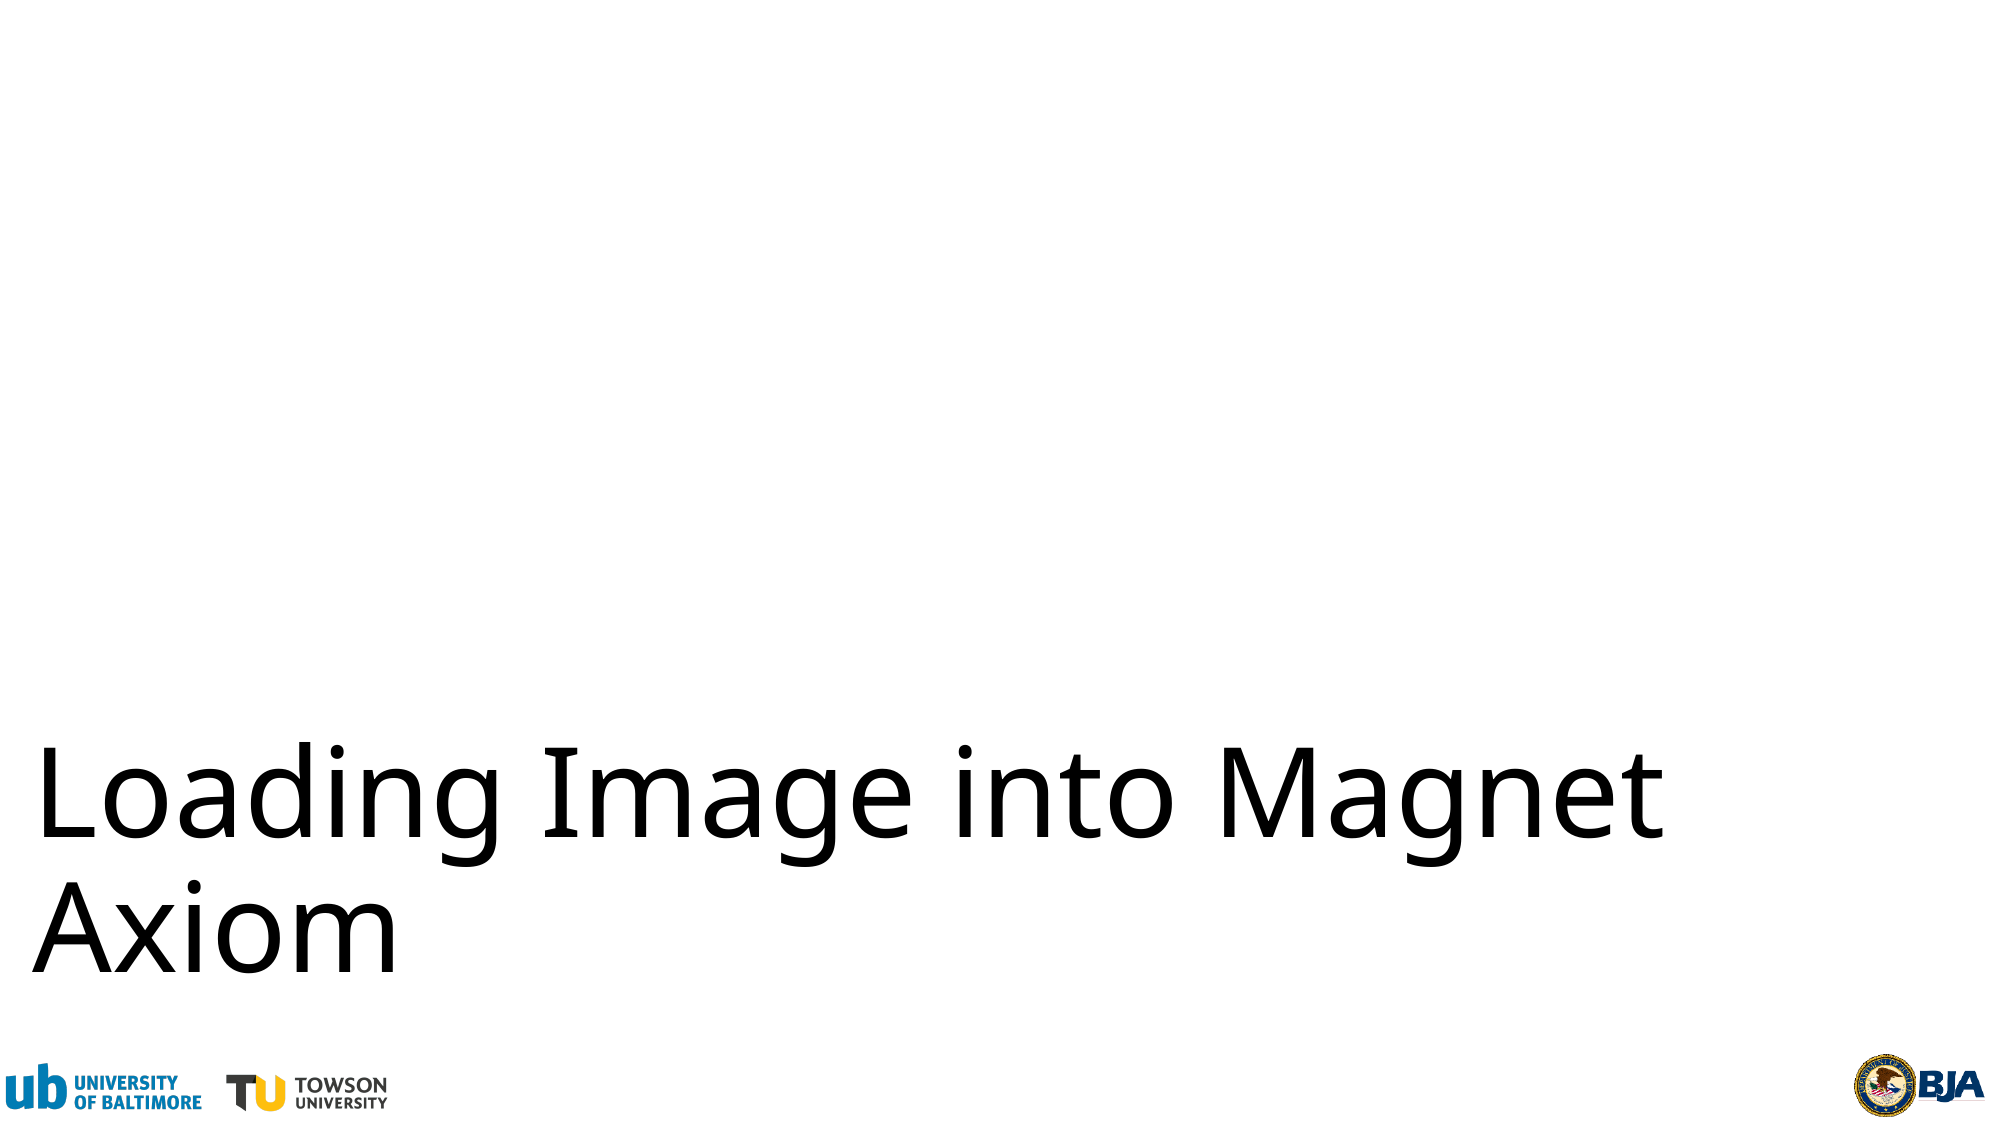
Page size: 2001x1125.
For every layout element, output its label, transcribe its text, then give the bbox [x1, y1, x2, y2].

picture [0, 1031, 407, 1125]
title Loading Image into Magnet Axiom [18, 538, 1829, 1007]
picture [1854, 1054, 1986, 1117]
